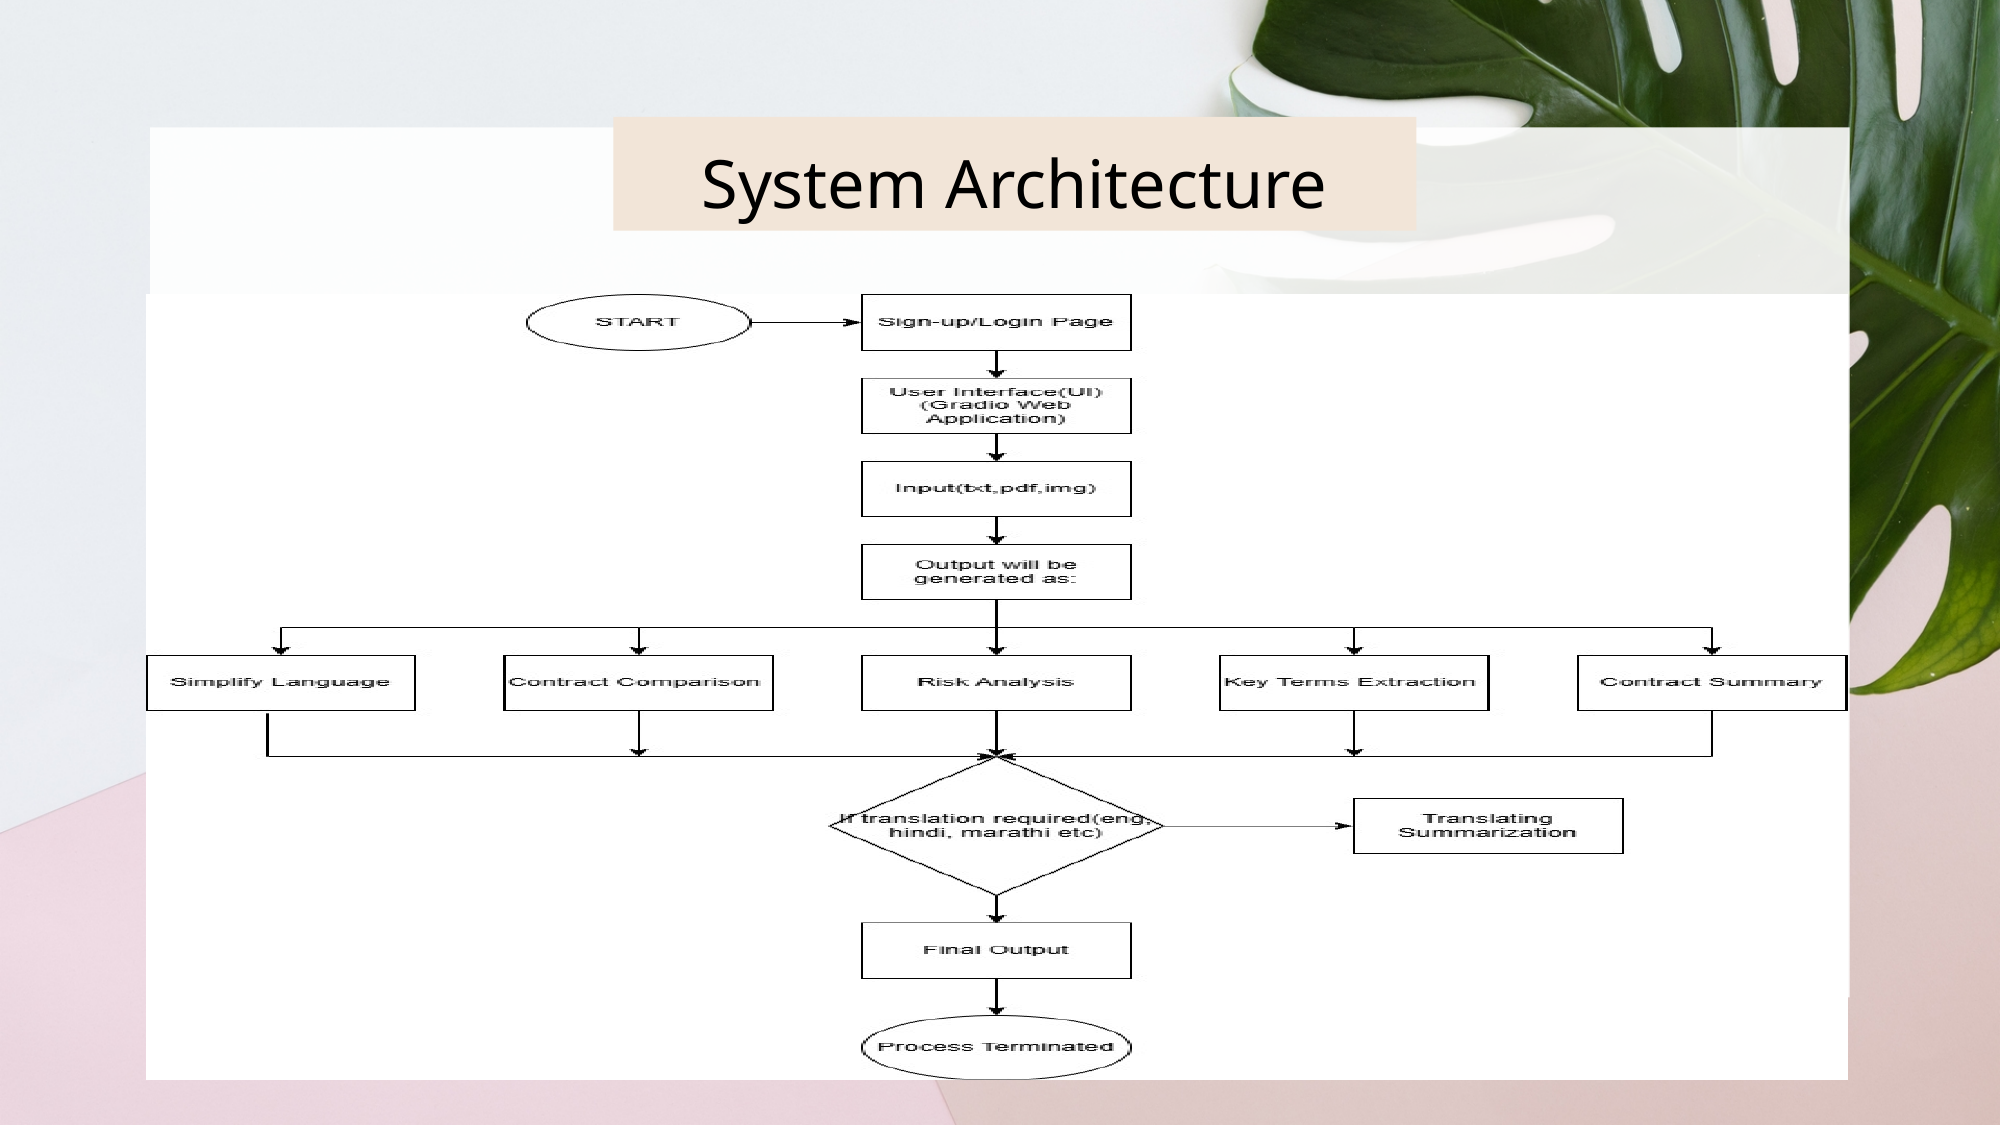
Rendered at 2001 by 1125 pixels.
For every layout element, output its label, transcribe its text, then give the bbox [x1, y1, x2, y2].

picture [0, 0, 2000, 1125]
title System Architecture [613, 116, 1417, 231]
